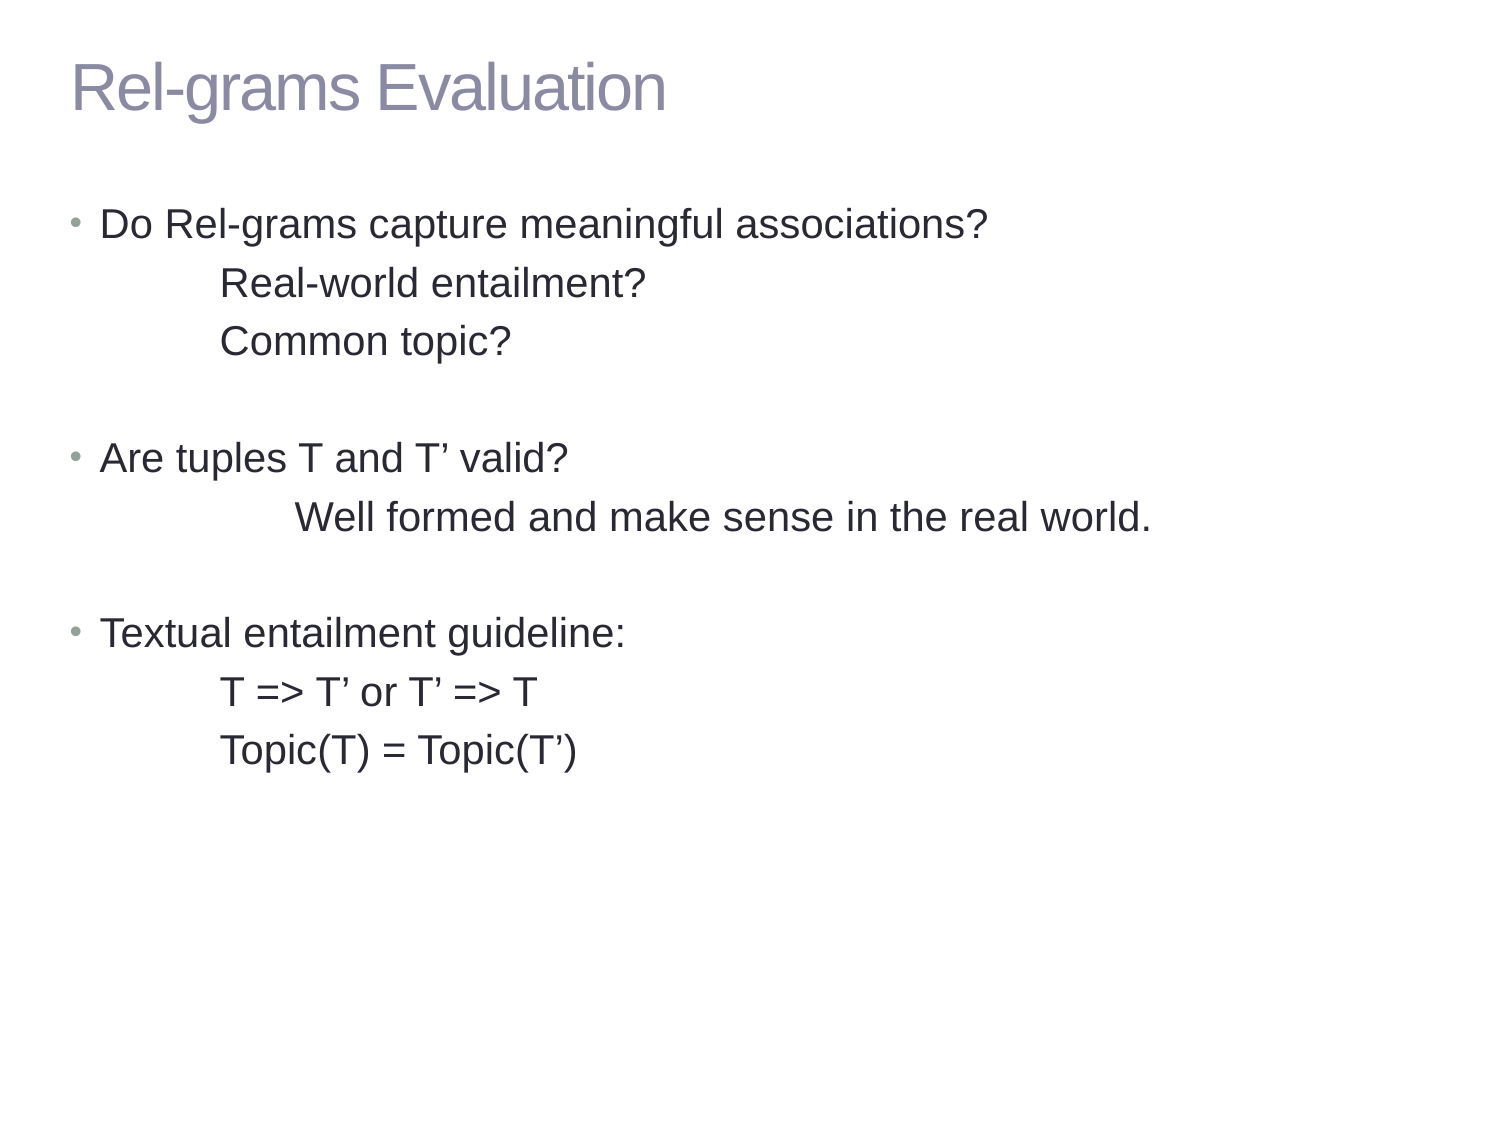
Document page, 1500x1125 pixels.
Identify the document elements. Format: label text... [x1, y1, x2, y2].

list Do Rel-grams capture meaningful associations? Real-world entailment? Common topic? Are tuples T and T’ valid? Well formed and make sense in the real world. Textual entailment guideline: T => T’ or T’ => T Topic(T) = Topic(T’) [54, 189, 1450, 1013]
title Rel-grams Evaluation [55, 2, 1451, 166]
